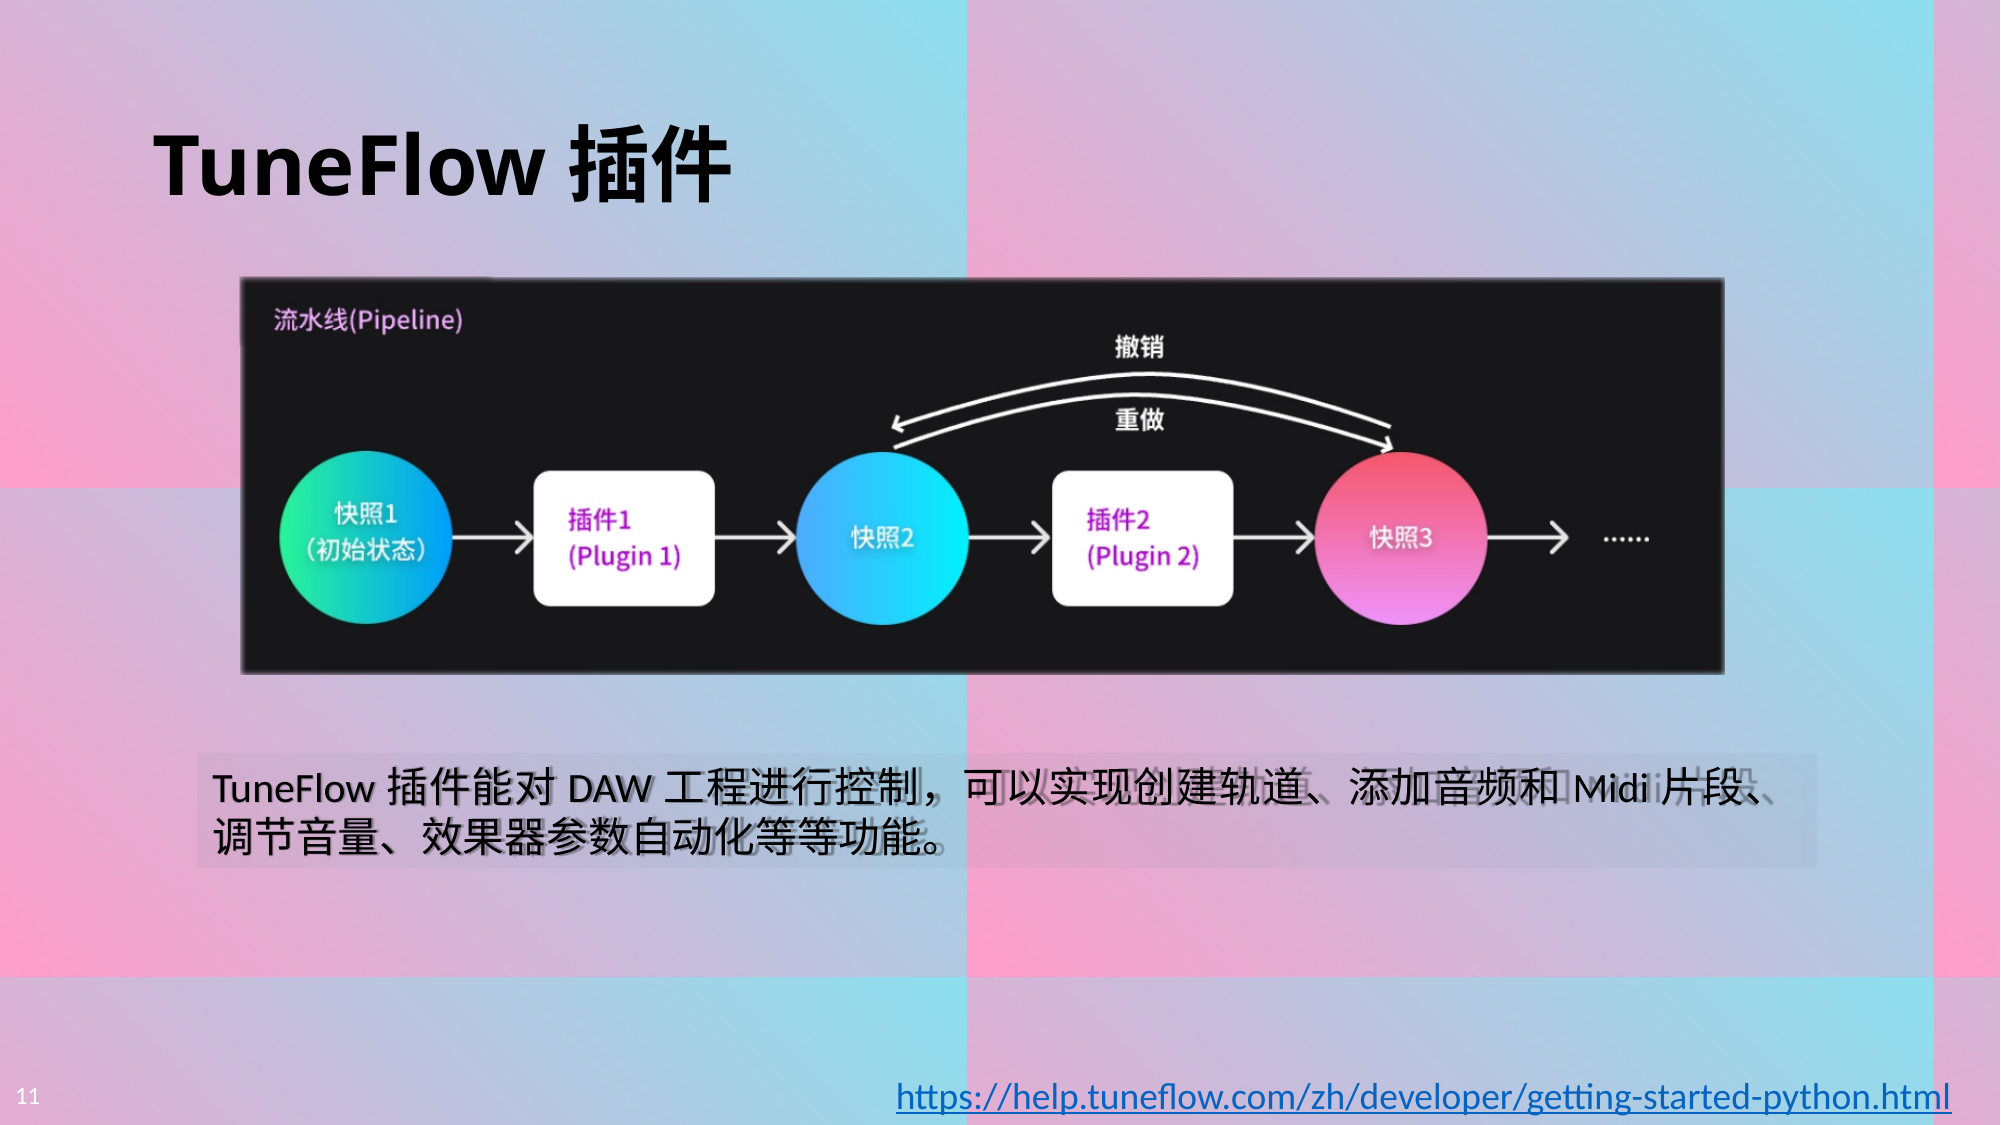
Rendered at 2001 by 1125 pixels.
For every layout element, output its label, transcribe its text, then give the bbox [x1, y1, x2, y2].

title TuneFlow插件 [137, 59, 1863, 278]
text_box TuneFlow插件能对DAW工程进行控制，可以实现创建轨道、添加音频和Midi片段、调节音量、效果器参数自动化等等功能。 [197, 753, 1803, 869]
picture [240, 277, 1725, 675]
text_box https://help.tuneflow.com/zh/developer/getting-started-python.html [880, 1064, 1967, 1125]
slide_number 11 [0, 1065, 450, 1125]
